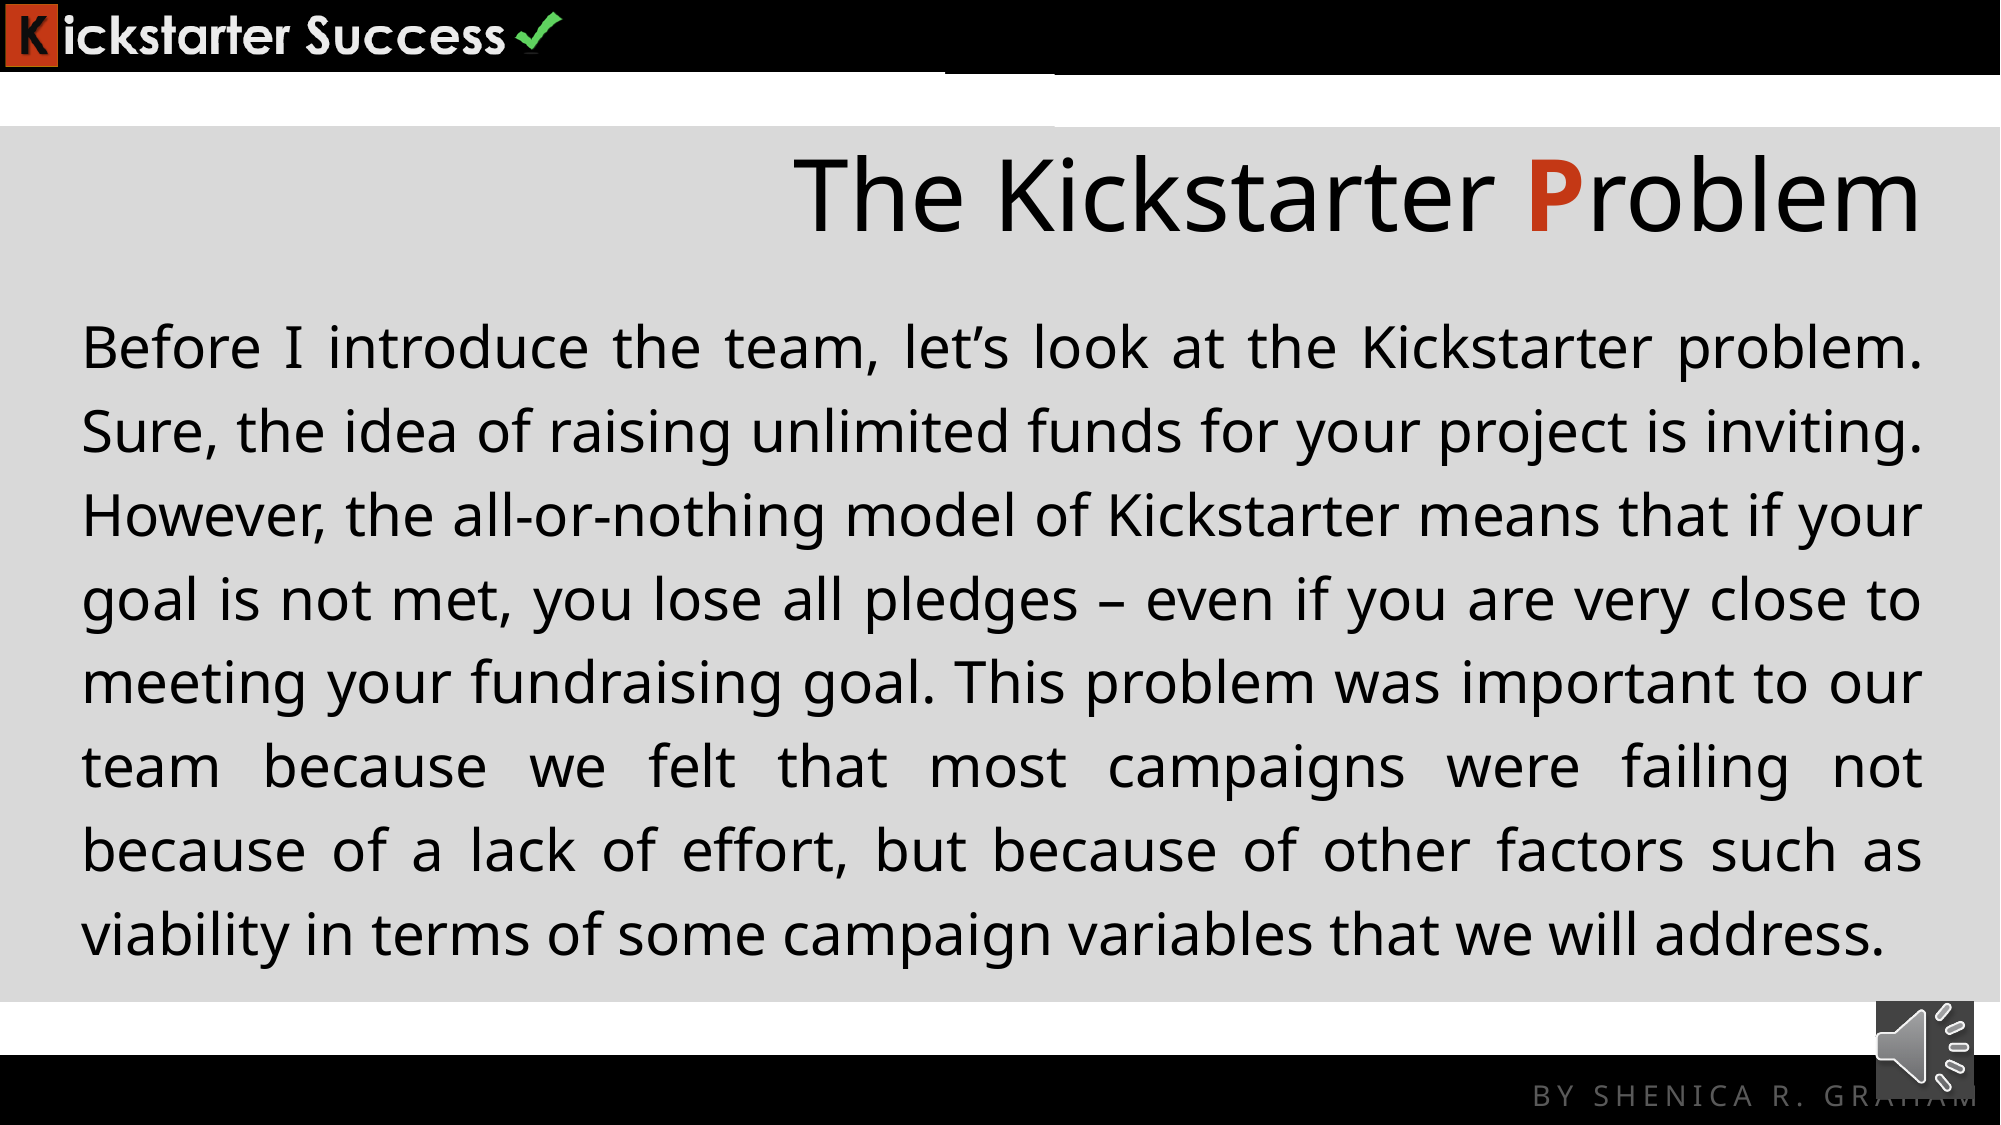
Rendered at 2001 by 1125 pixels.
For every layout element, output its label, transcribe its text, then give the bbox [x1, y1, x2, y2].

picture [0, 999, 2000, 1125]
text_box The Kickstarter Problem [95, 156, 1939, 259]
picture [0, 0, 2000, 143]
text_box Before I introduce the team, let’s look at the Kickstarter problem. Sure, the idea of raising unlimited funds for your project is inviting. However, the all-or-nothing model of Kickstarter means that if your goal is not met, you lose all pledges – even if you are very close to meeting your fundraising goal. This problem was important to our team because we felt that most campaigns were failing not because of a lack of effort, but because of other factors such as viability in terms of some campaign variables that we will address. [65, 288, 1939, 1002]
